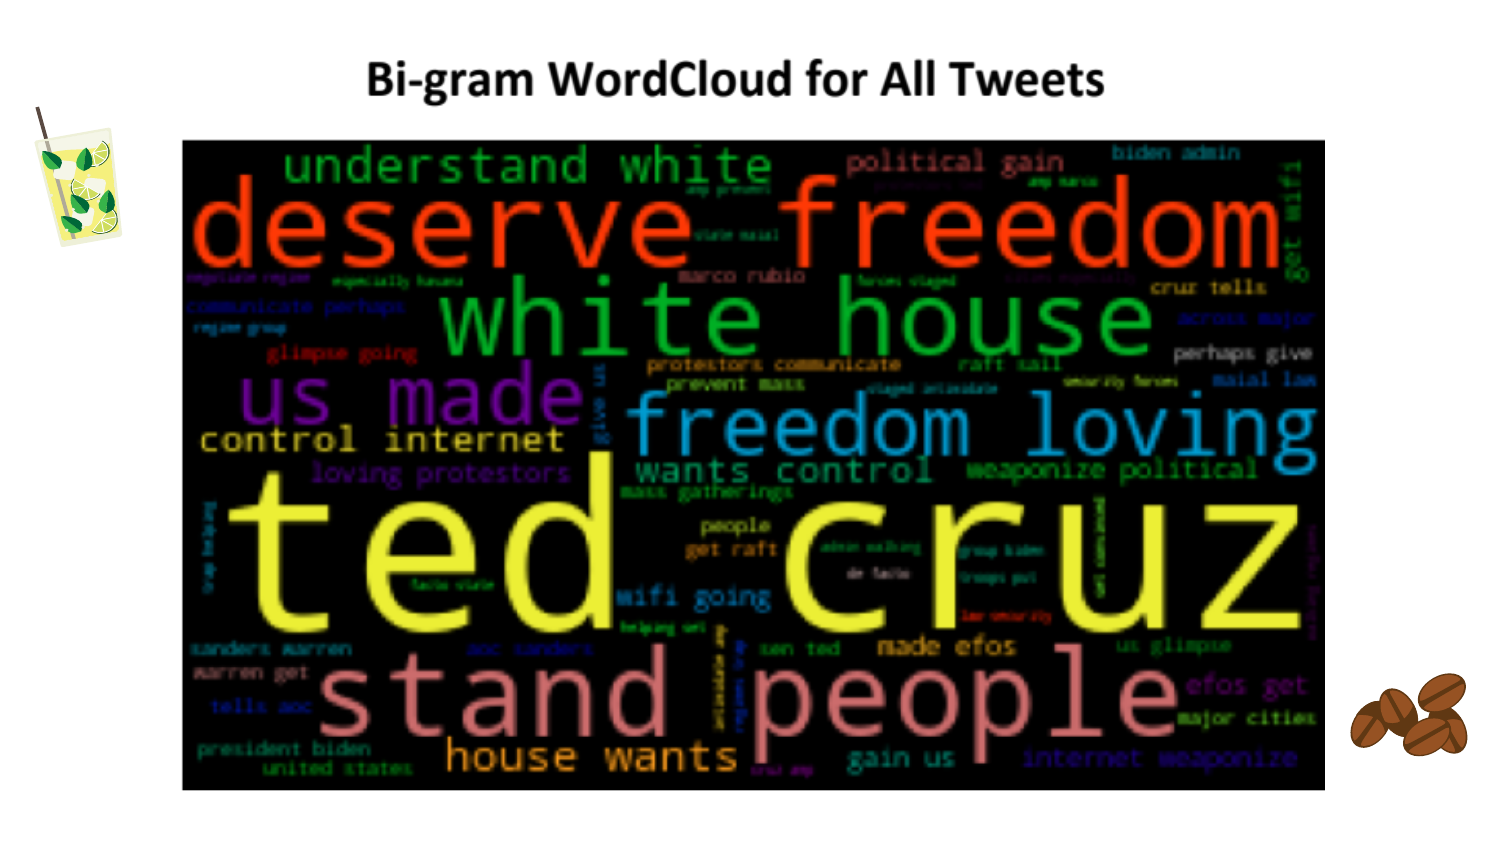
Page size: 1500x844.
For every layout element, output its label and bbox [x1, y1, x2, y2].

text_box [1348, 673, 1470, 757]
text_box [40, 100, 119, 244]
picture [58, 29, 1410, 791]
